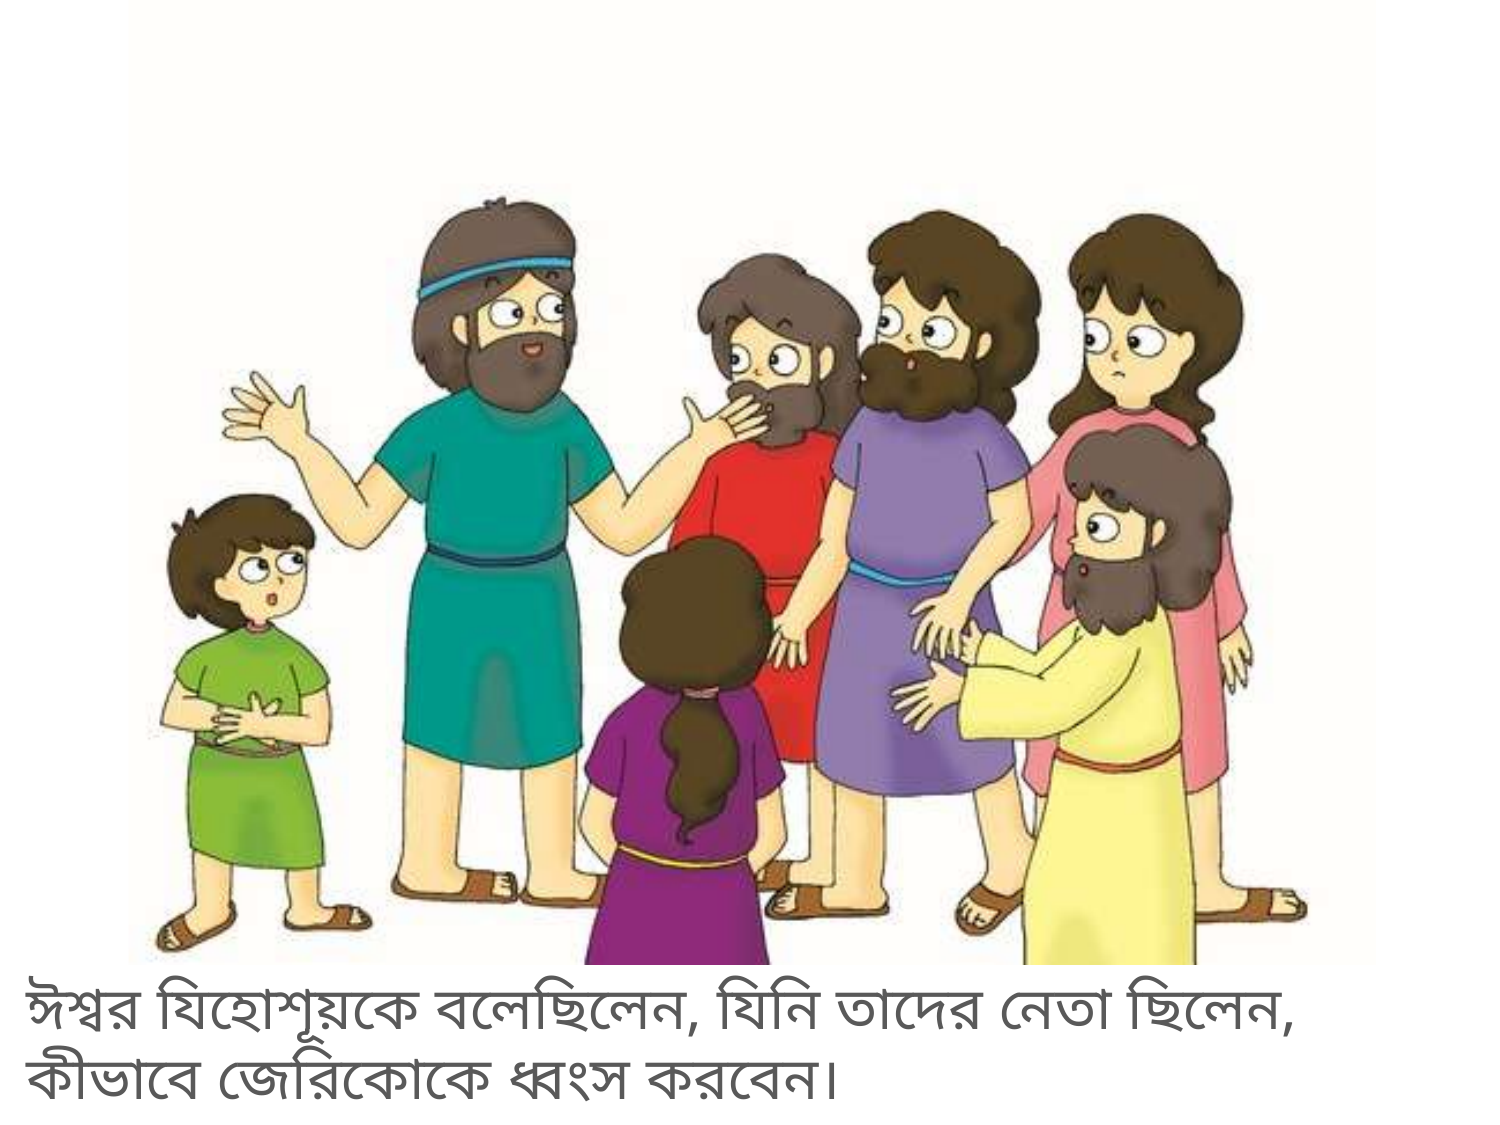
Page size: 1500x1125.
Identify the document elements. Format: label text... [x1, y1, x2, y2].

text_box ঈশ্বর যিহোশূয়কে বলেছিলেন, যিনি তাদের নেতা ছিলেন, কীভাবে জেরিকোকে ধ্বংস করবেন। [11, 964, 1483, 1119]
picture [128, 0, 1377, 965]
